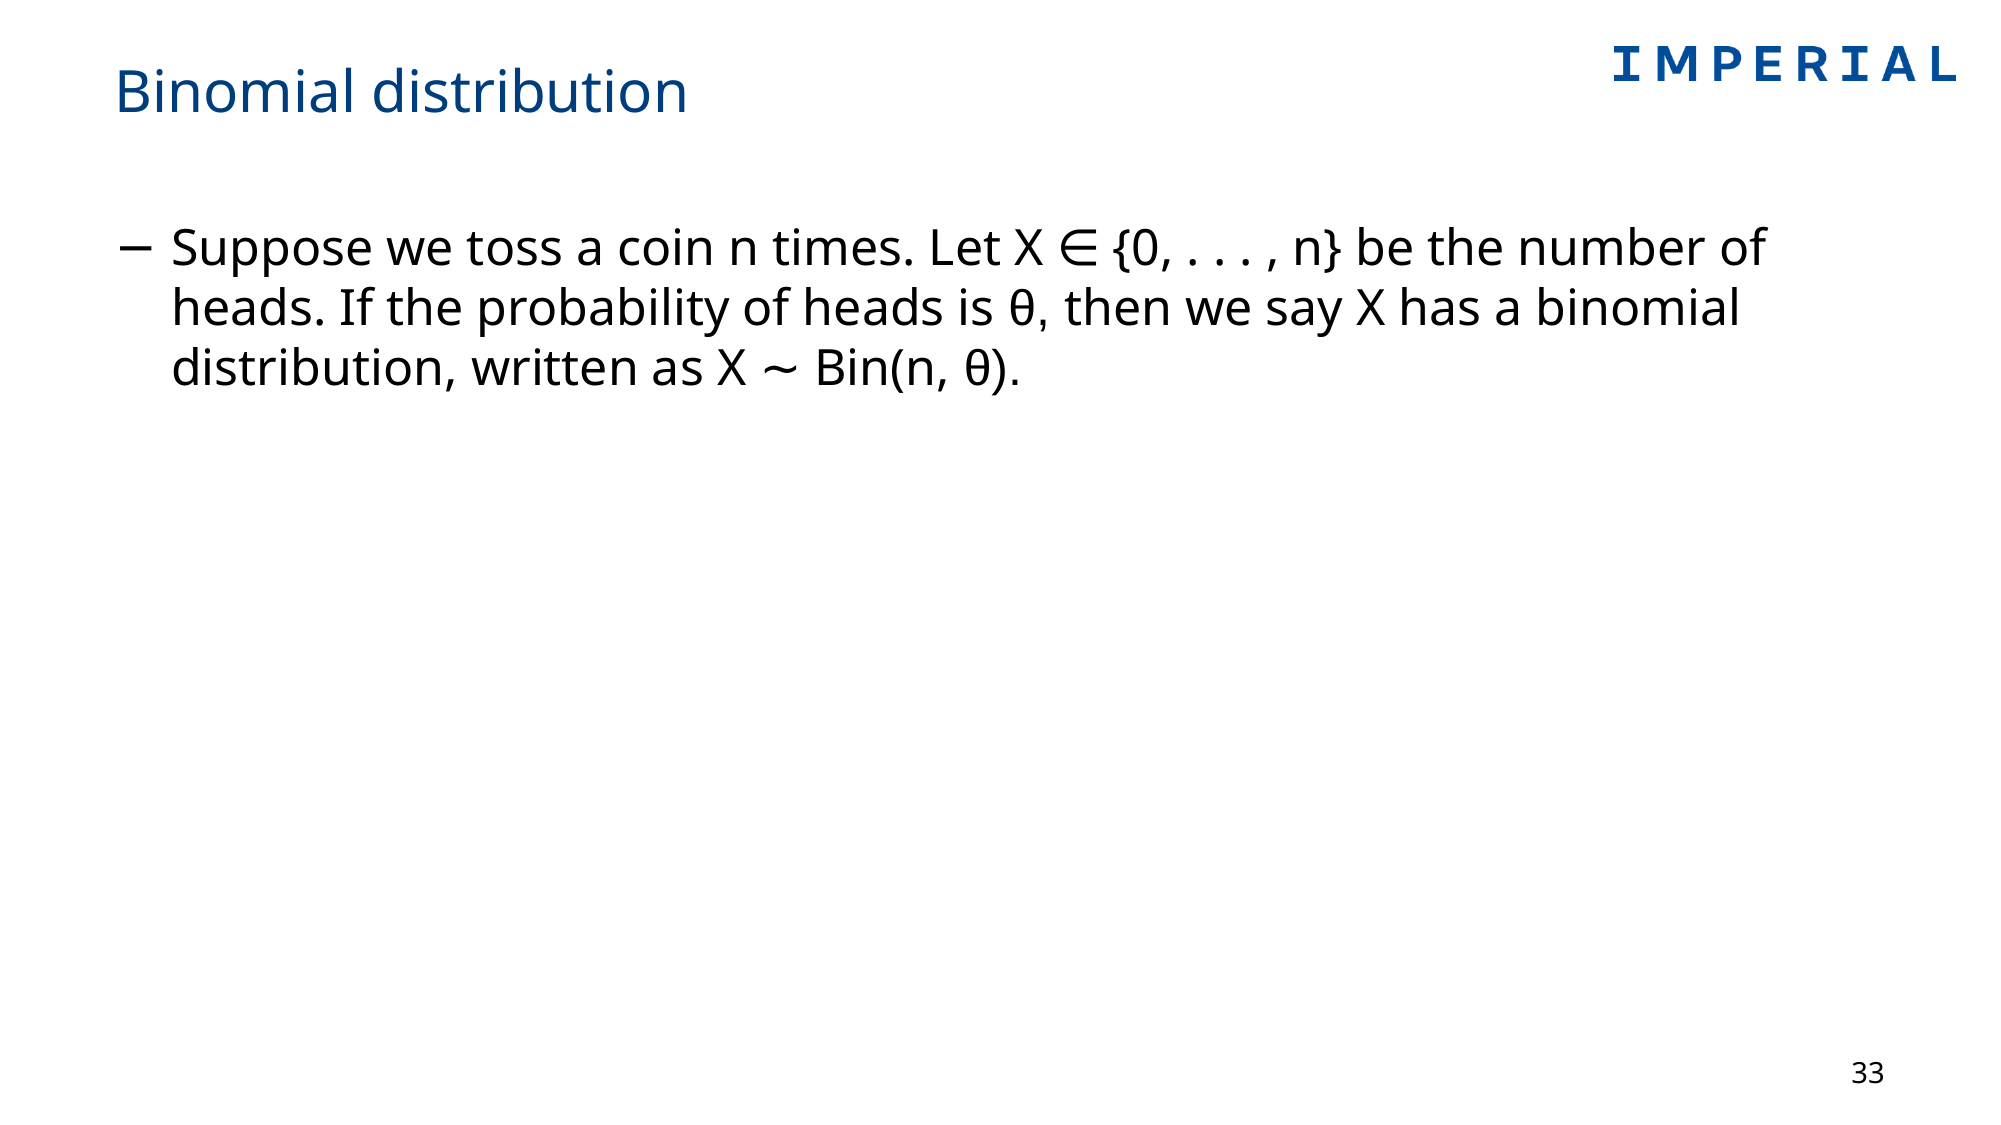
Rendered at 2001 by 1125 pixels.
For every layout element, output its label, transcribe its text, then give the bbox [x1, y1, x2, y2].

list Suppose we toss a coin n times. Let X ∈ {0, . . . , n} be the number of heads. If the probability of heads is θ, then we say X has a binomial distribution, written as X ∼ Bin(n, θ). [99, 208, 1900, 1024]
slide_number 33 [1433, 1046, 1901, 1103]
picture [1900, 46, 1956, 81]
title Binomial distribution [99, 0, 1900, 184]
